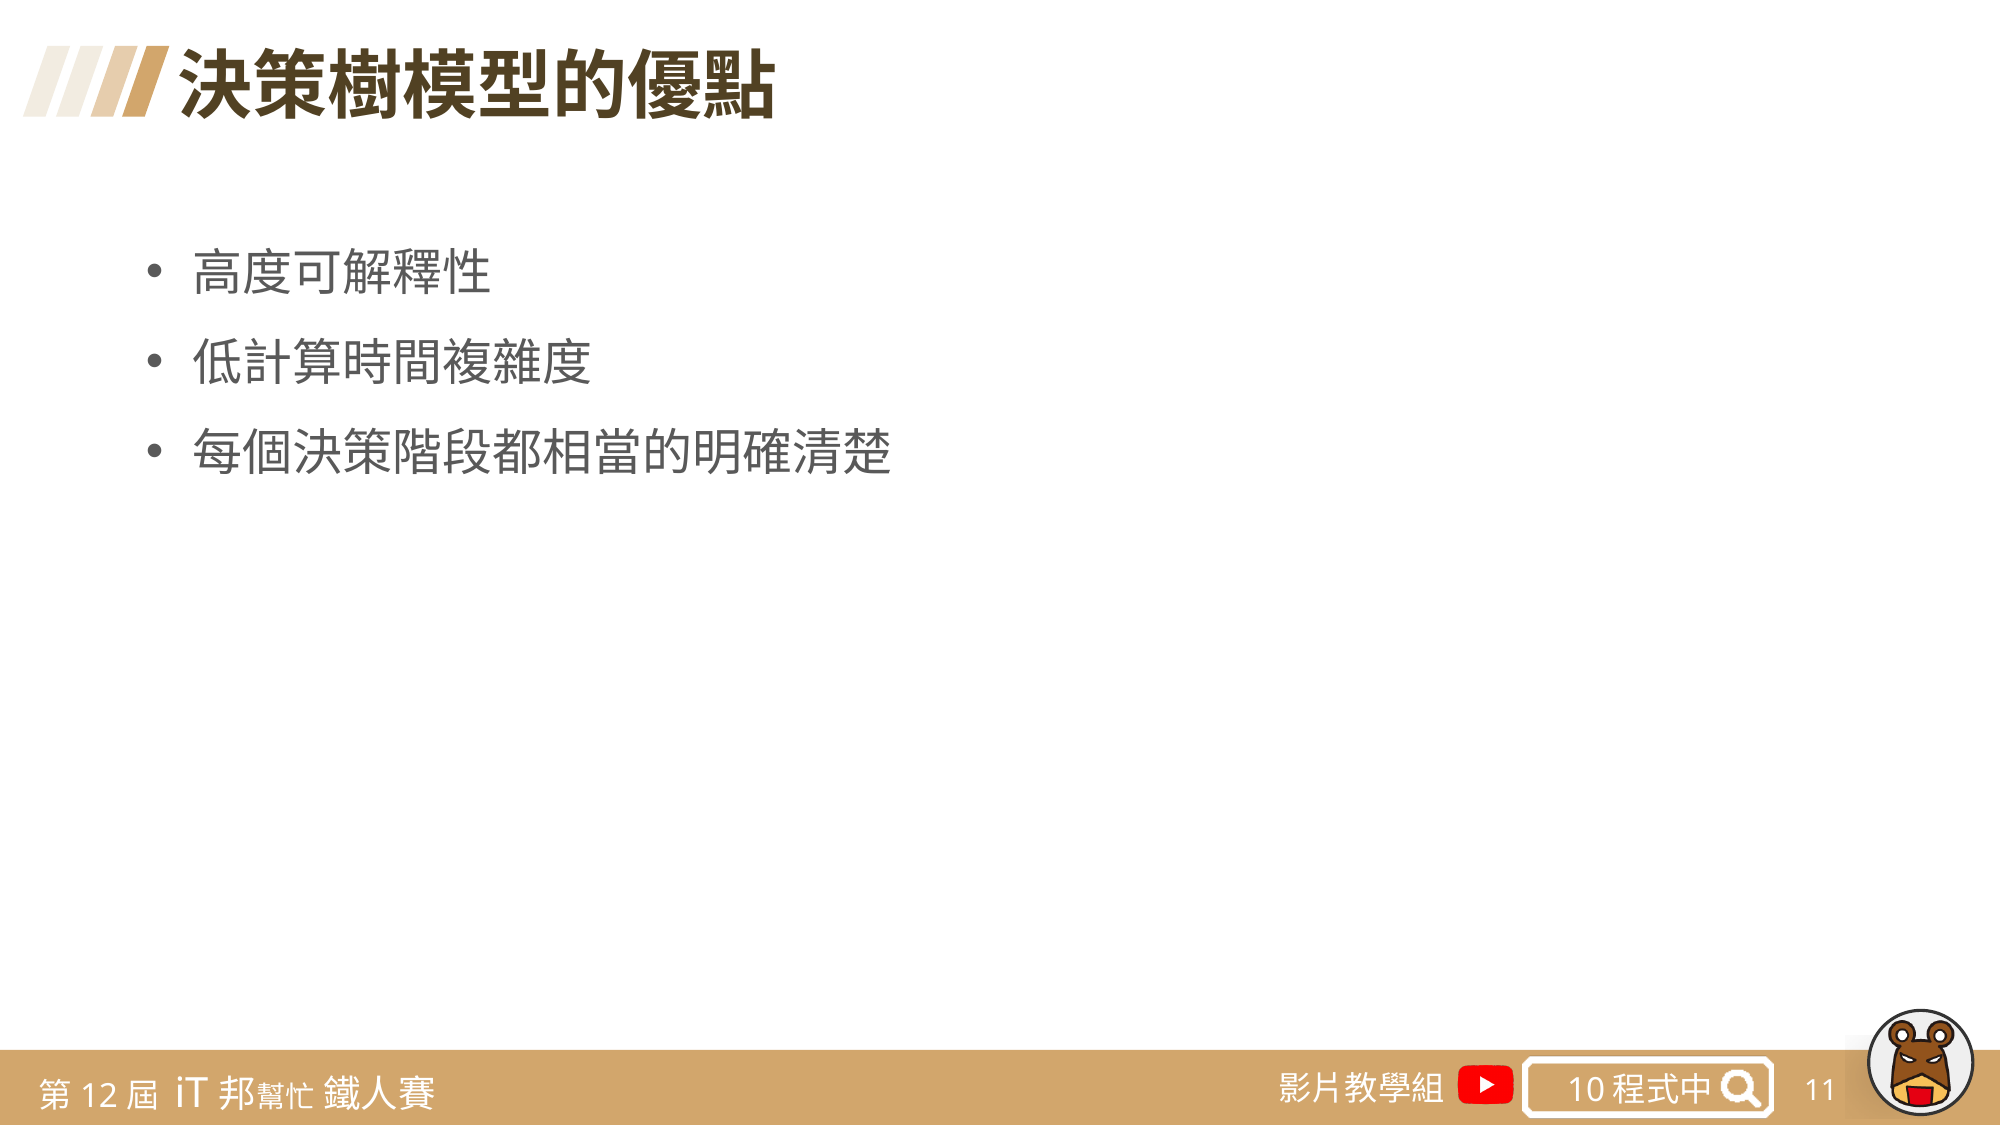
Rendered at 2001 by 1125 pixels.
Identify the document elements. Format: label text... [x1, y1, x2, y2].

picture [1871, 1012, 1971, 1112]
text_box 高度可解釋性 低計算時間複雜度 每個決策階段都相當的明確清楚 [131, 203, 1132, 489]
list 決策樹模型的優點 [162, 40, 1691, 138]
picture [1410, 962, 1774, 1125]
